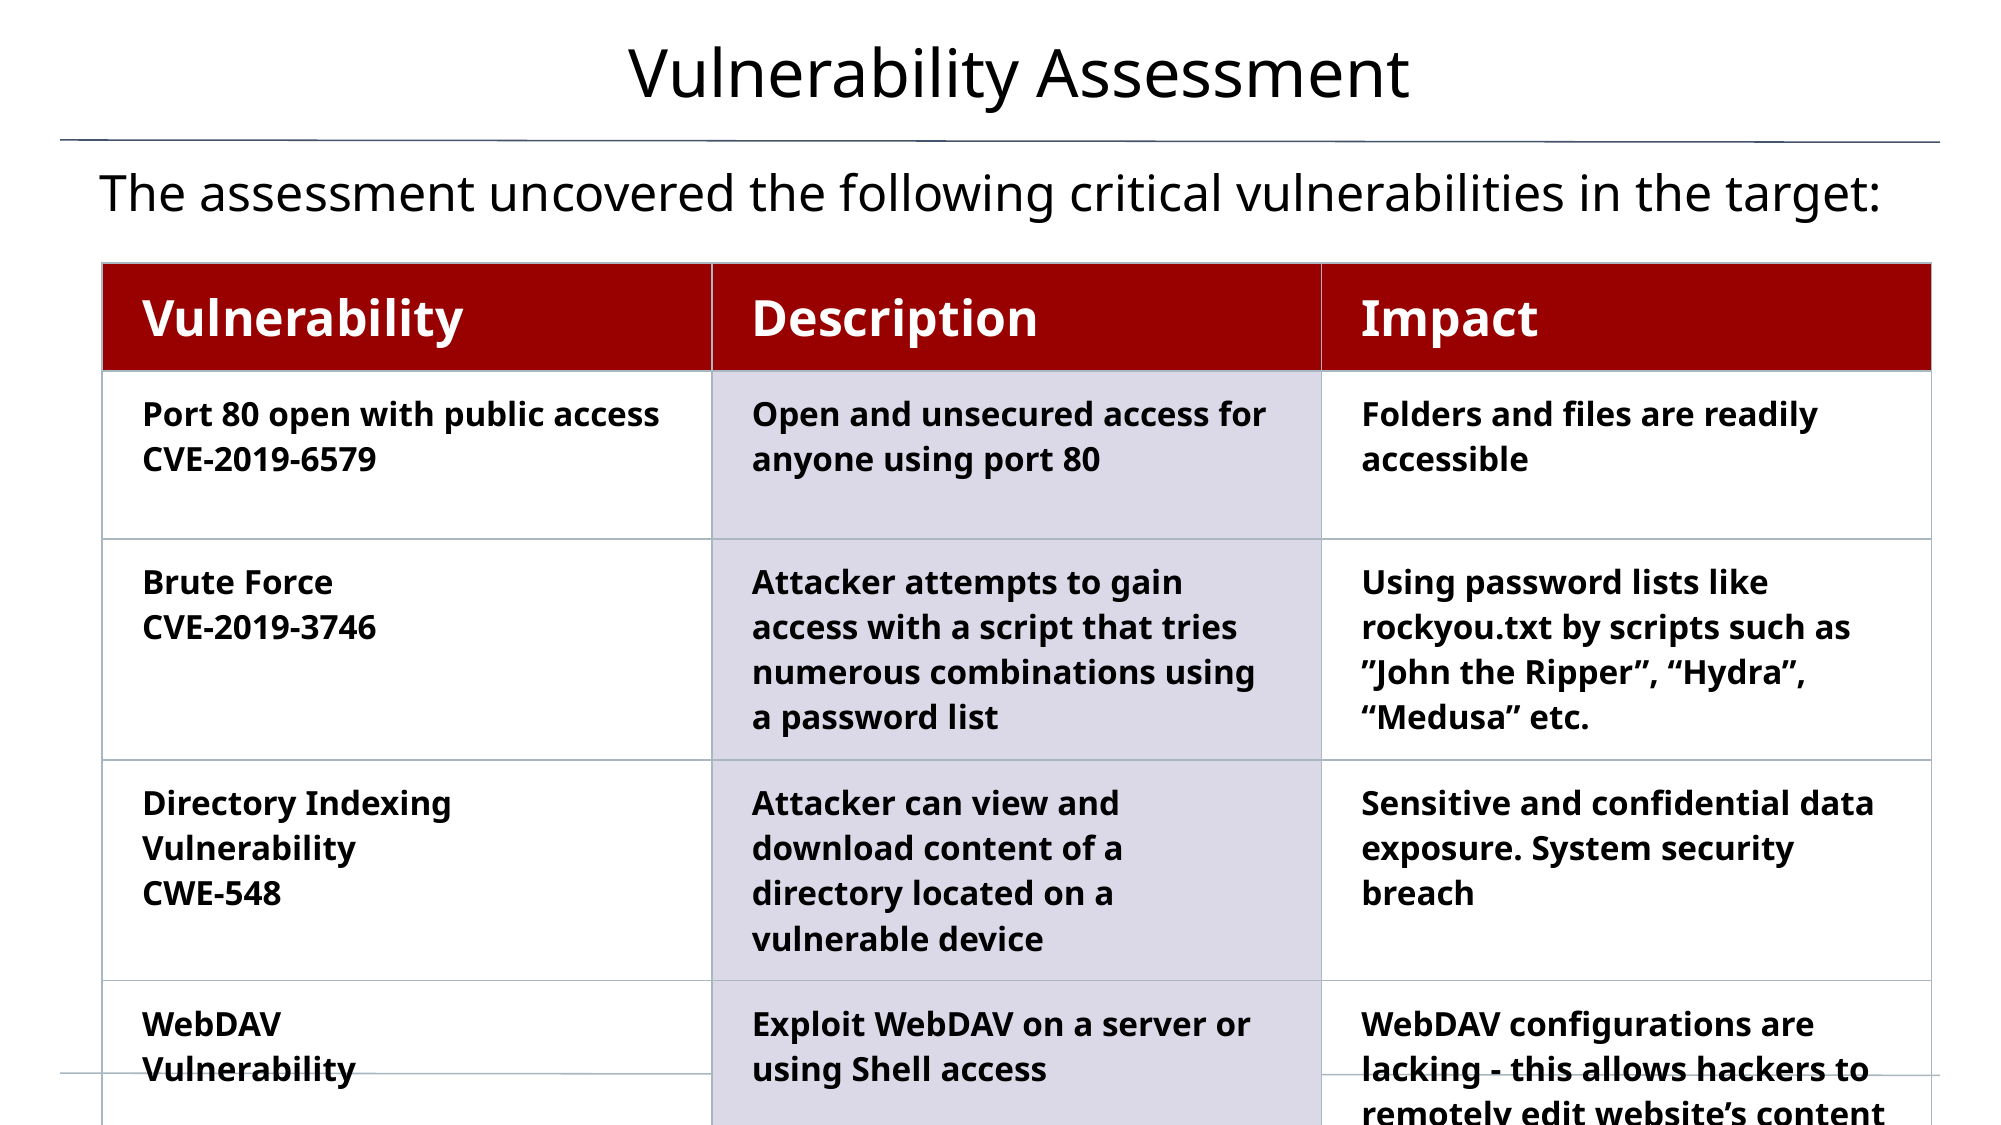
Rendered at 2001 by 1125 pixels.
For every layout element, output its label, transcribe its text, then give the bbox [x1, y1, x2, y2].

table_cell Exploit WebDAV on a server or using Shell access [713, 981, 1321, 1125]
table_header Vulnerability [103, 264, 711, 370]
table_cell Sensitive and confidential data exposure. System security breach [1322, 761, 1931, 980]
table_cell WebDAV Vulnerability [103, 981, 711, 1125]
table_header Impact [1322, 264, 1931, 370]
table_cell Directory Indexing Vulnerability CWE-548 [103, 761, 711, 980]
subtitle The assessment uncovered the following critical vulnerabilities in the target: [0, 147, 2000, 228]
table_cell Port 80 open with public access CVE-2019-6579 [103, 372, 711, 538]
table_cell Folders and files are readily accessible [1322, 372, 1931, 538]
table_cell Brute Force CVE-2019-3746 [103, 540, 711, 759]
table_cell Using password lists like rockyou.txt by scripts such as ”John the Ripper”, “Hydra”, “Medusa” etc. [1322, 540, 1931, 759]
title Vulnerability Assessment [0, 0, 2000, 117]
table_cell Attacker can view and download content of a directory located on a vulnerable device [713, 761, 1321, 980]
table_header Description [713, 264, 1321, 370]
table_cell WebDAV configurations are lacking - this allows hackers to remotely edit website’s content [1322, 981, 1931, 1125]
table_cell Open and unsecured access for anyone using port 80 [713, 372, 1321, 538]
table_cell Attacker attempts to gain access with a script that tries numerous combinations using a password list [713, 540, 1321, 759]
